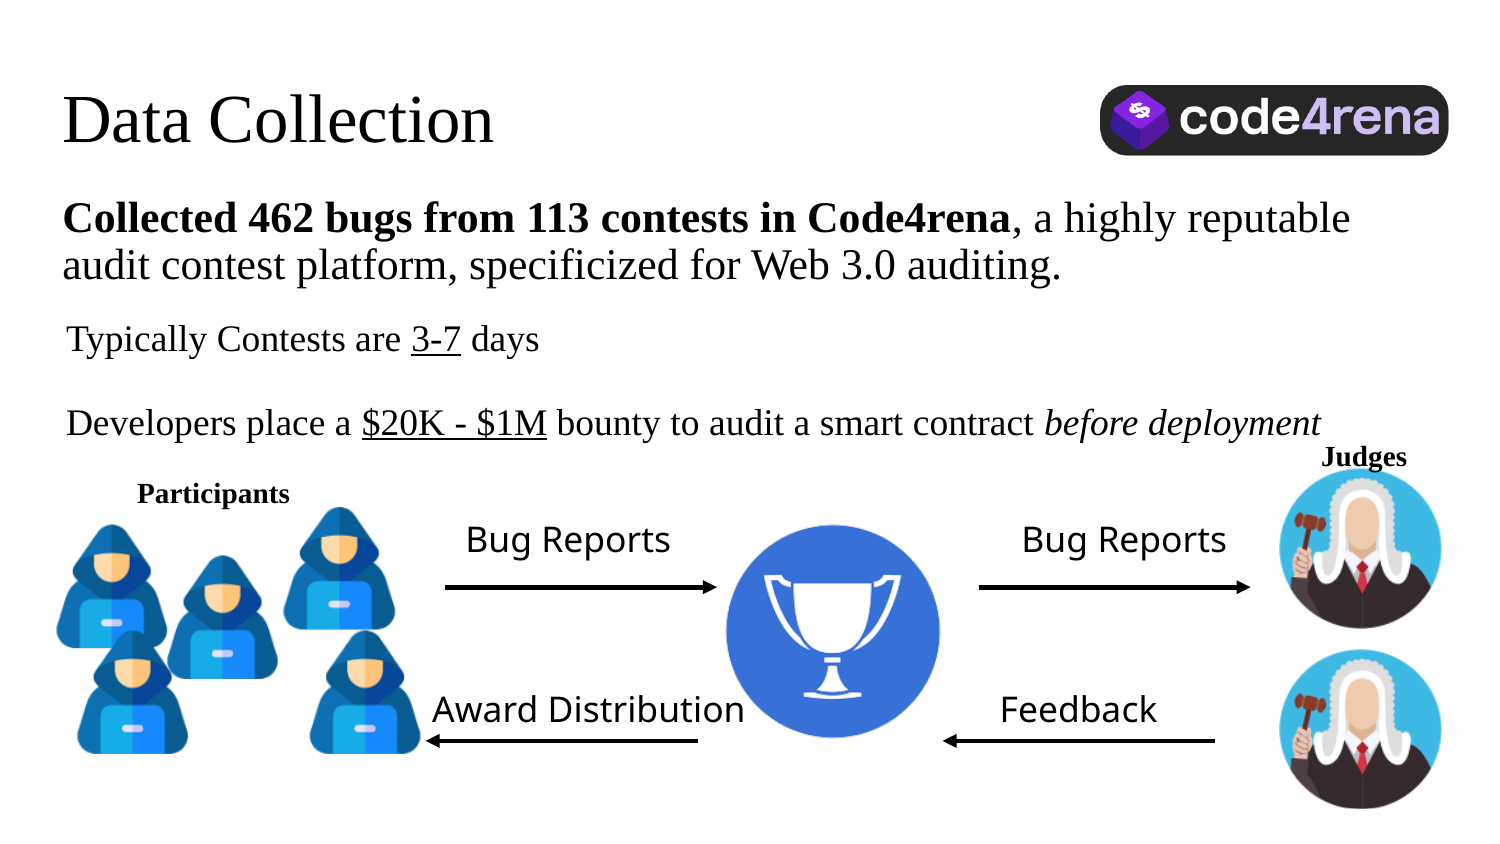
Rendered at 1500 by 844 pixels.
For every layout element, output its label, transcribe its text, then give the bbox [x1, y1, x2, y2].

text_box Feedback [954, 675, 1261, 741]
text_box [50, 458, 426, 755]
text_box Bug Reports [430, 505, 750, 571]
list Collected 462 bugs from 113 contests in Code4rena, a highly reputable audit contest platform, specificized for Web 3.0 auditing. [51, 189, 1449, 303]
text_box Developers place a $20K - $1M bounty to audit a smart contract before deployment [51, 383, 1432, 459]
text_box Bug Reports [942, 505, 1274, 571]
text_box Typically Contests are 3-7 days [51, 298, 1432, 374]
title Data Collection [51, 72, 1449, 167]
picture [716, 513, 950, 748]
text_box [1279, 421, 1452, 810]
text_box Award Distribution [430, 675, 711, 741]
picture [1099, 83, 1450, 156]
